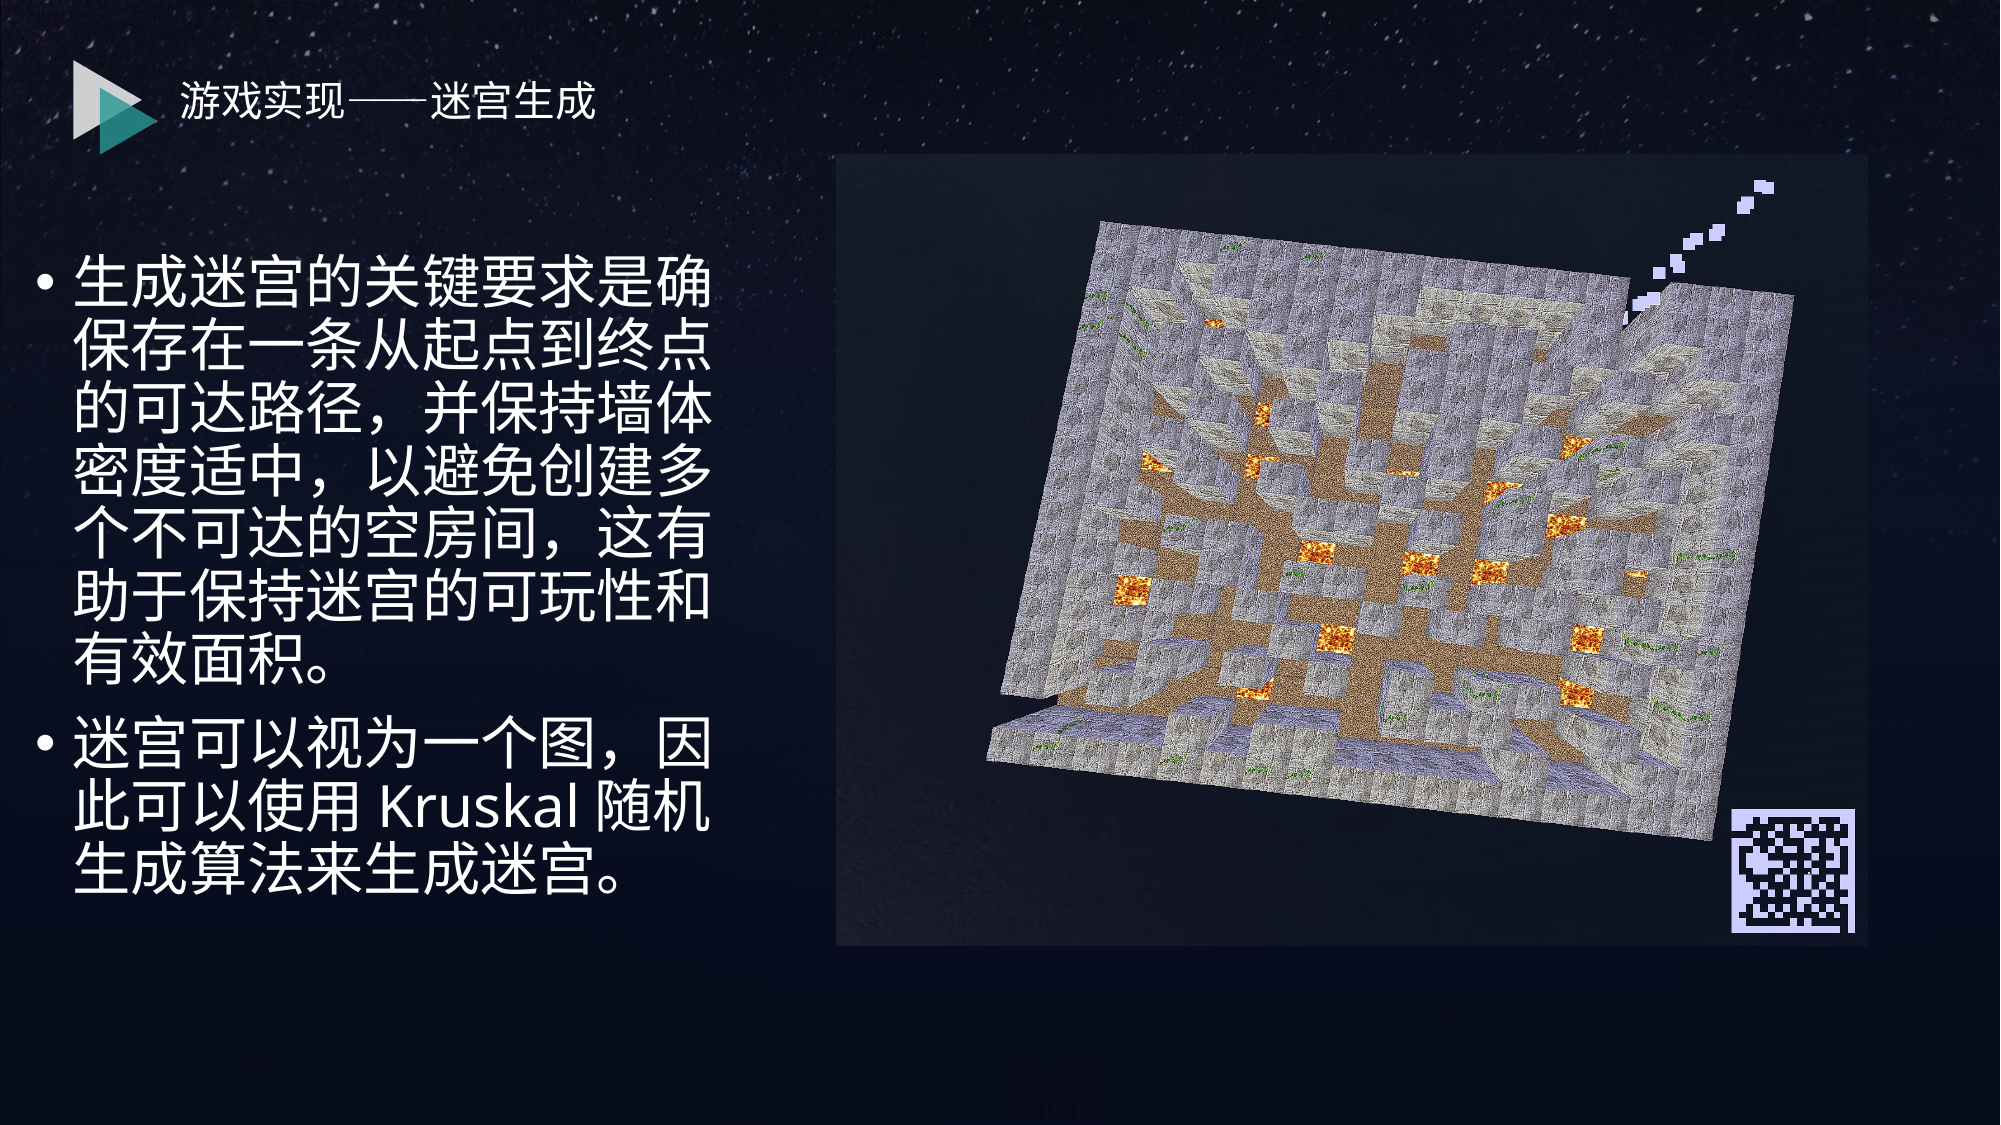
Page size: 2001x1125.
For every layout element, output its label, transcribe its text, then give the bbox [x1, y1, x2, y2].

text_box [73, 60, 158, 155]
text_box 生成迷宫的关键要求是确保存在一条从起点到终点的可达路径，并保持墙体密度适中，以避免创建多个不可达的空房间，这有助于保持迷宫的可玩性和有效面积。 迷宫可以视为一个图，因此可以使用Kruskal随机生成算法来生成迷宫。 [20, 154, 782, 911]
picture [0, 0, 2000, 1125]
text_box 游戏实现——迷宫生成 [164, 67, 612, 132]
